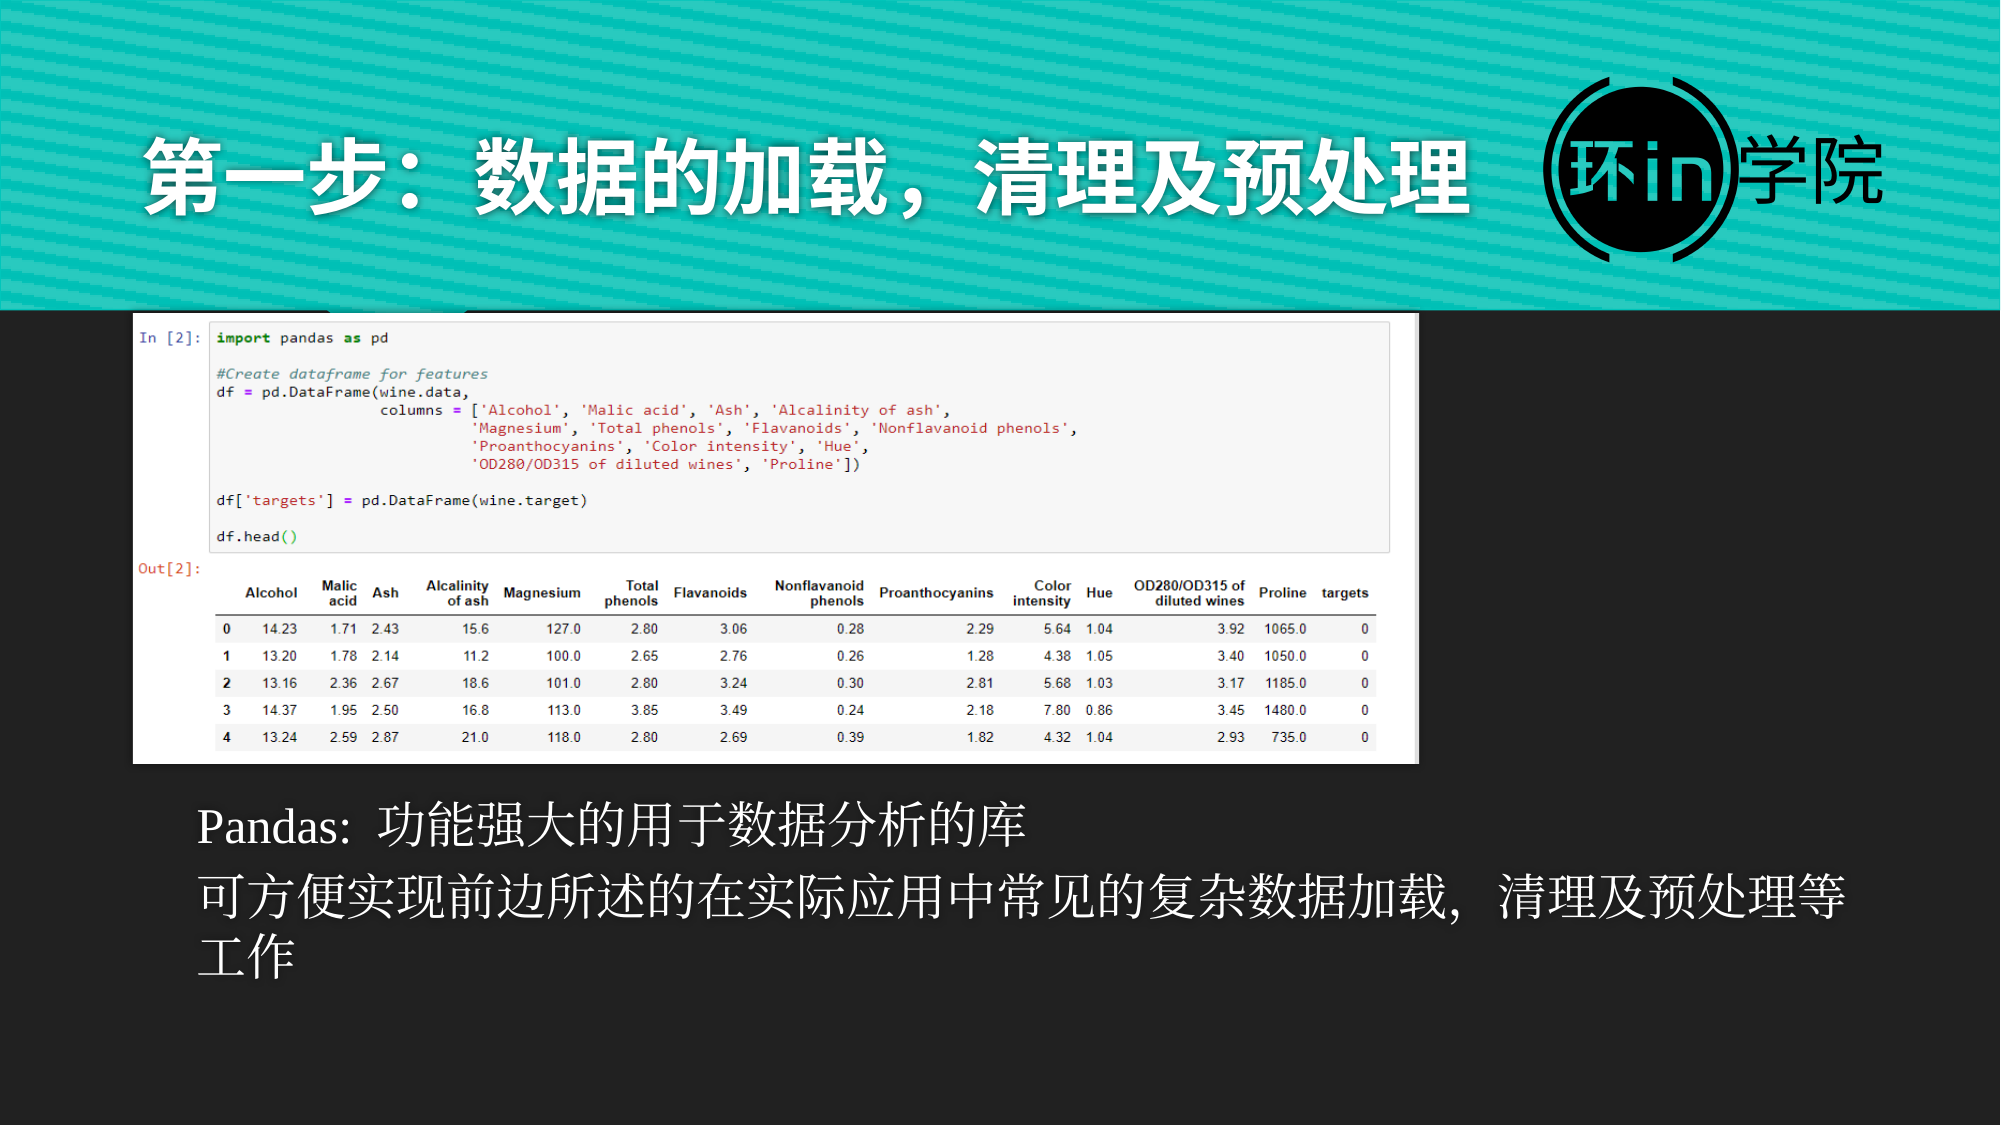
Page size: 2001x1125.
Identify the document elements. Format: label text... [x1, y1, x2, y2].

picture [1, 0, 1999, 345]
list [132, 312, 1420, 765]
list Pandas: 功能强大的用于数据分析的库 可方便实现前边所述的在实际应用中常见的复杂数据加载，清理及预处理等工作 [132, 627, 1865, 1125]
title 第一步：数据的加载，清理及预处理 [132, 73, 1868, 233]
